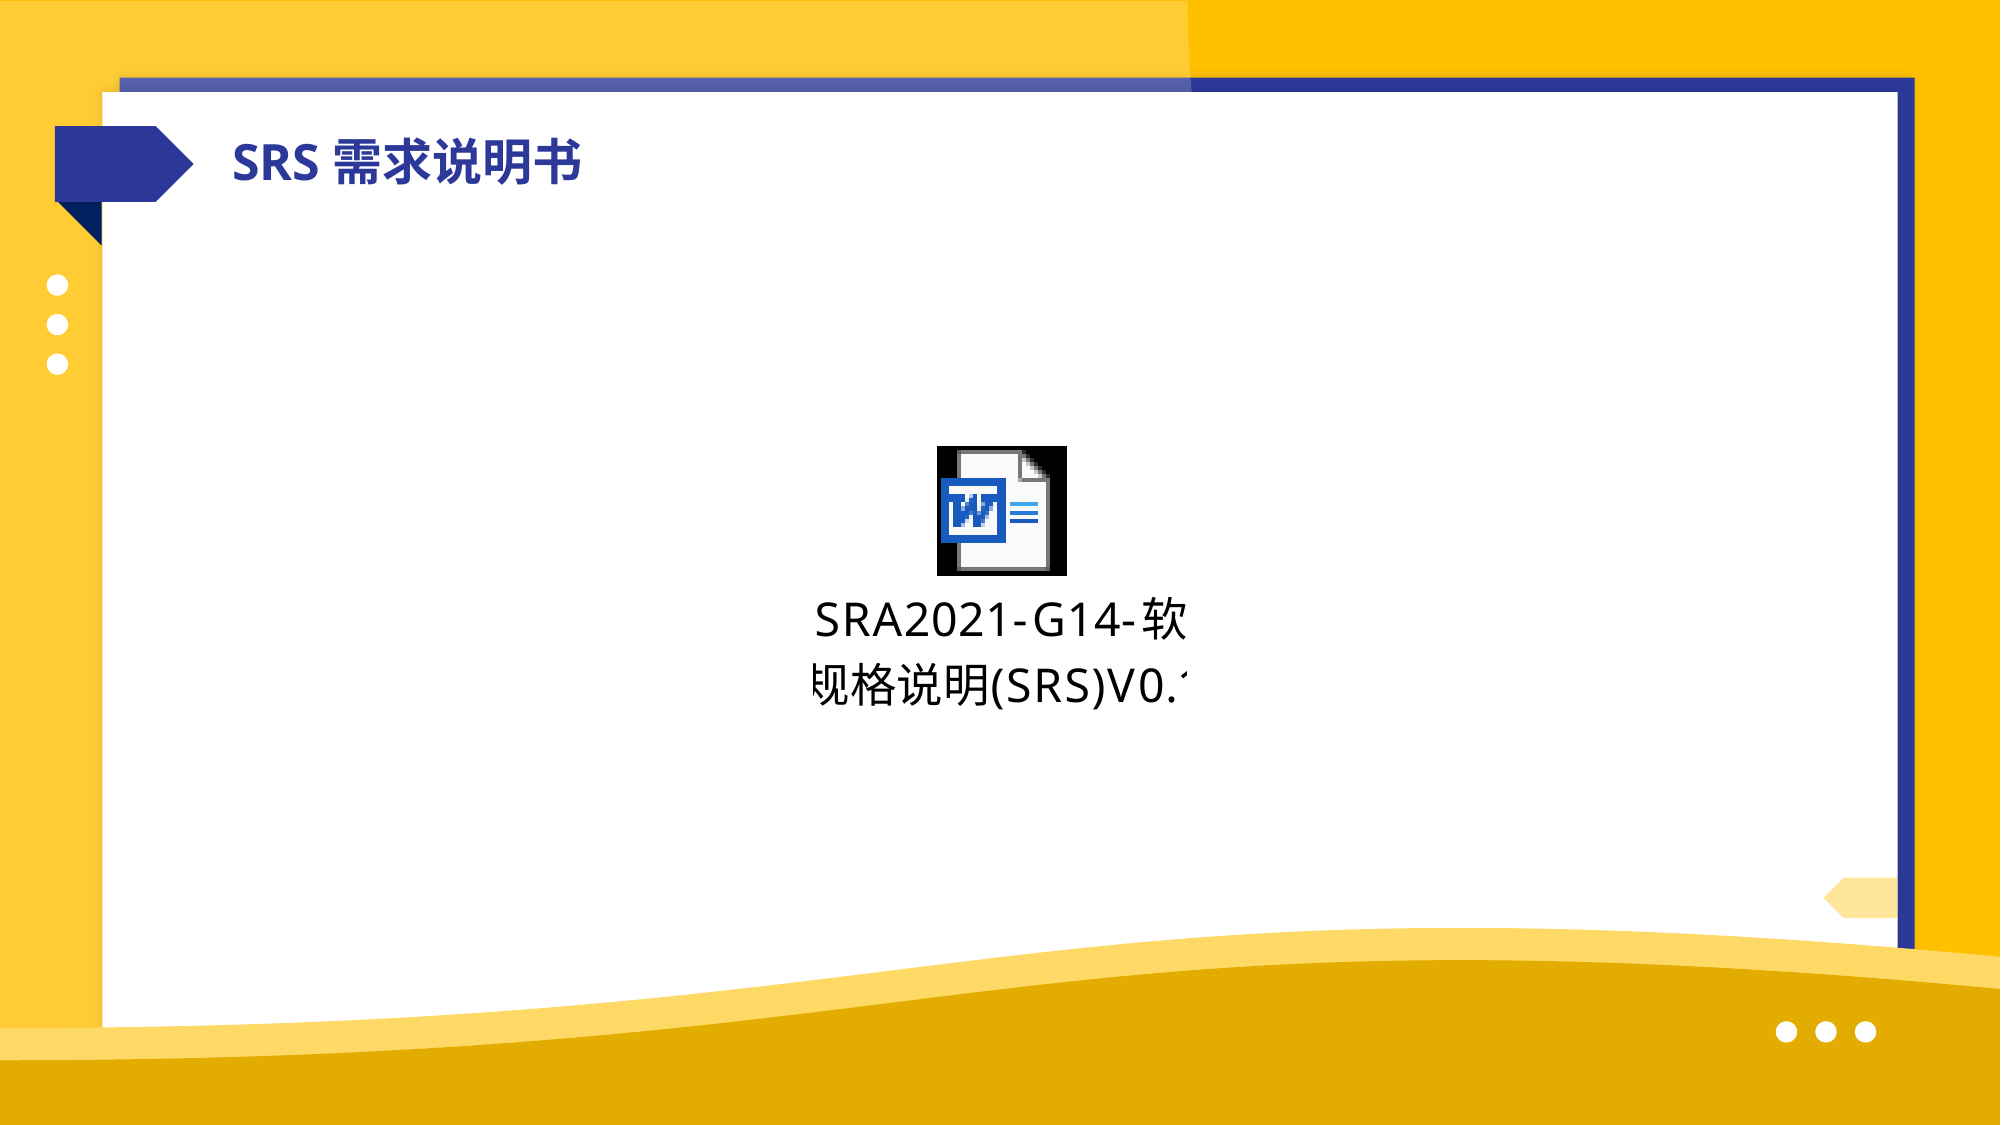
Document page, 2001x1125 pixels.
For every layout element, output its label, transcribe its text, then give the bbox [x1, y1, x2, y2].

text_box SRS需求说明书 [217, 122, 597, 198]
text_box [813, 446, 1187, 786]
